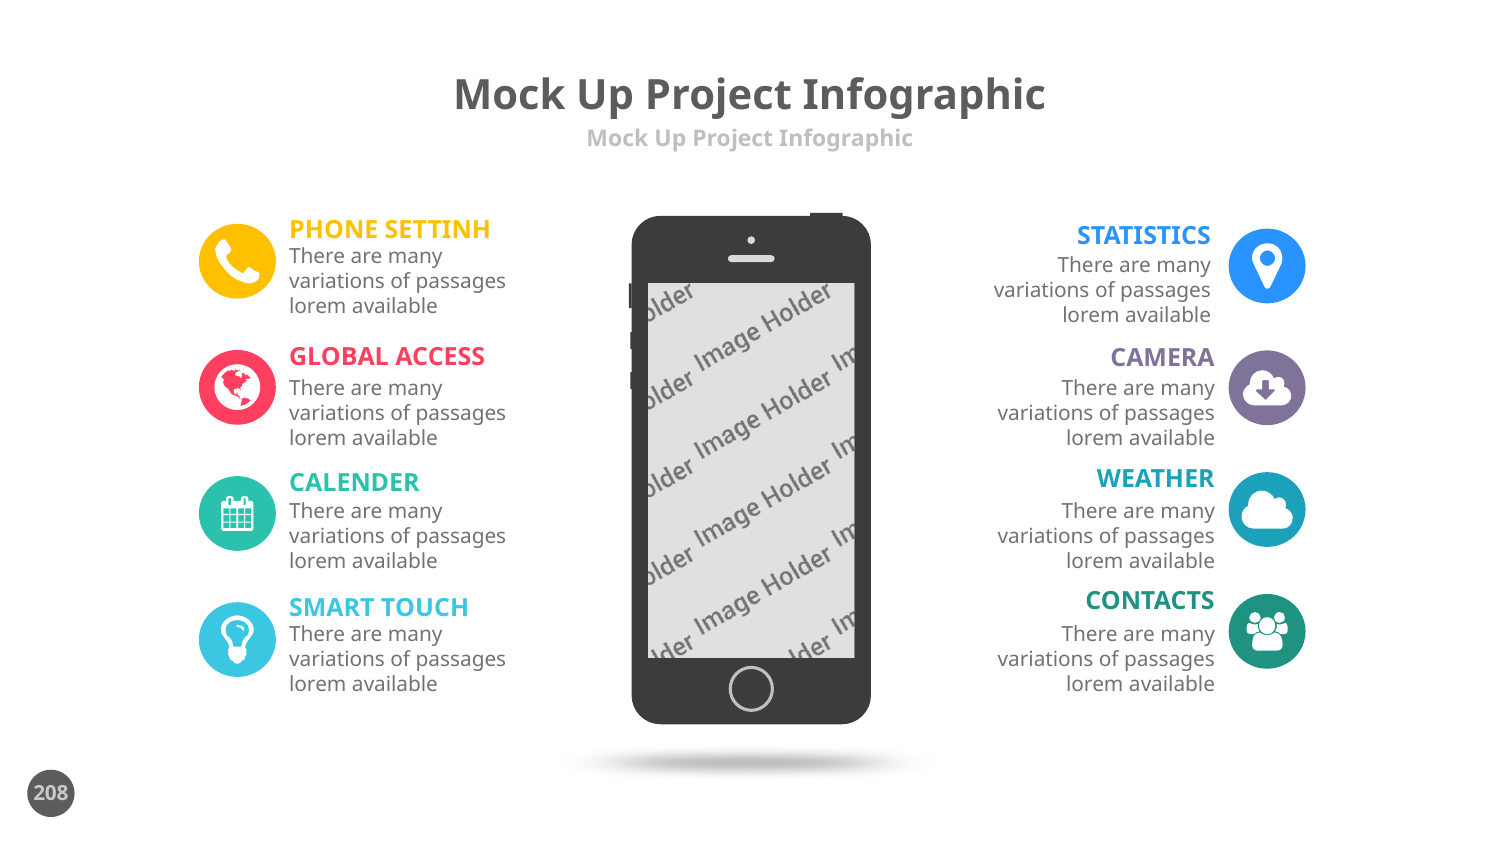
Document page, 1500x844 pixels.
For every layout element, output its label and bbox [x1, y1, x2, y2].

text_box [961, 584, 1216, 697]
text_box [288, 591, 543, 697]
text_box [198, 601, 277, 678]
text_box [1228, 471, 1306, 548]
picture [559, 742, 941, 783]
text_box [288, 465, 543, 574]
text_box [288, 213, 543, 319]
slide_number [13, 770, 89, 816]
text_box [288, 339, 543, 451]
picture [647, 283, 855, 659]
text_box [198, 223, 277, 299]
title [287, 63, 1213, 122]
text_box [961, 462, 1216, 574]
text_box [1228, 350, 1306, 426]
text_box [1228, 593, 1306, 669]
list [412, 121, 1088, 155]
text_box [957, 219, 1212, 328]
text_box [198, 475, 277, 552]
text_box [961, 340, 1216, 451]
text_box [1228, 228, 1306, 304]
text_box [198, 349, 277, 425]
